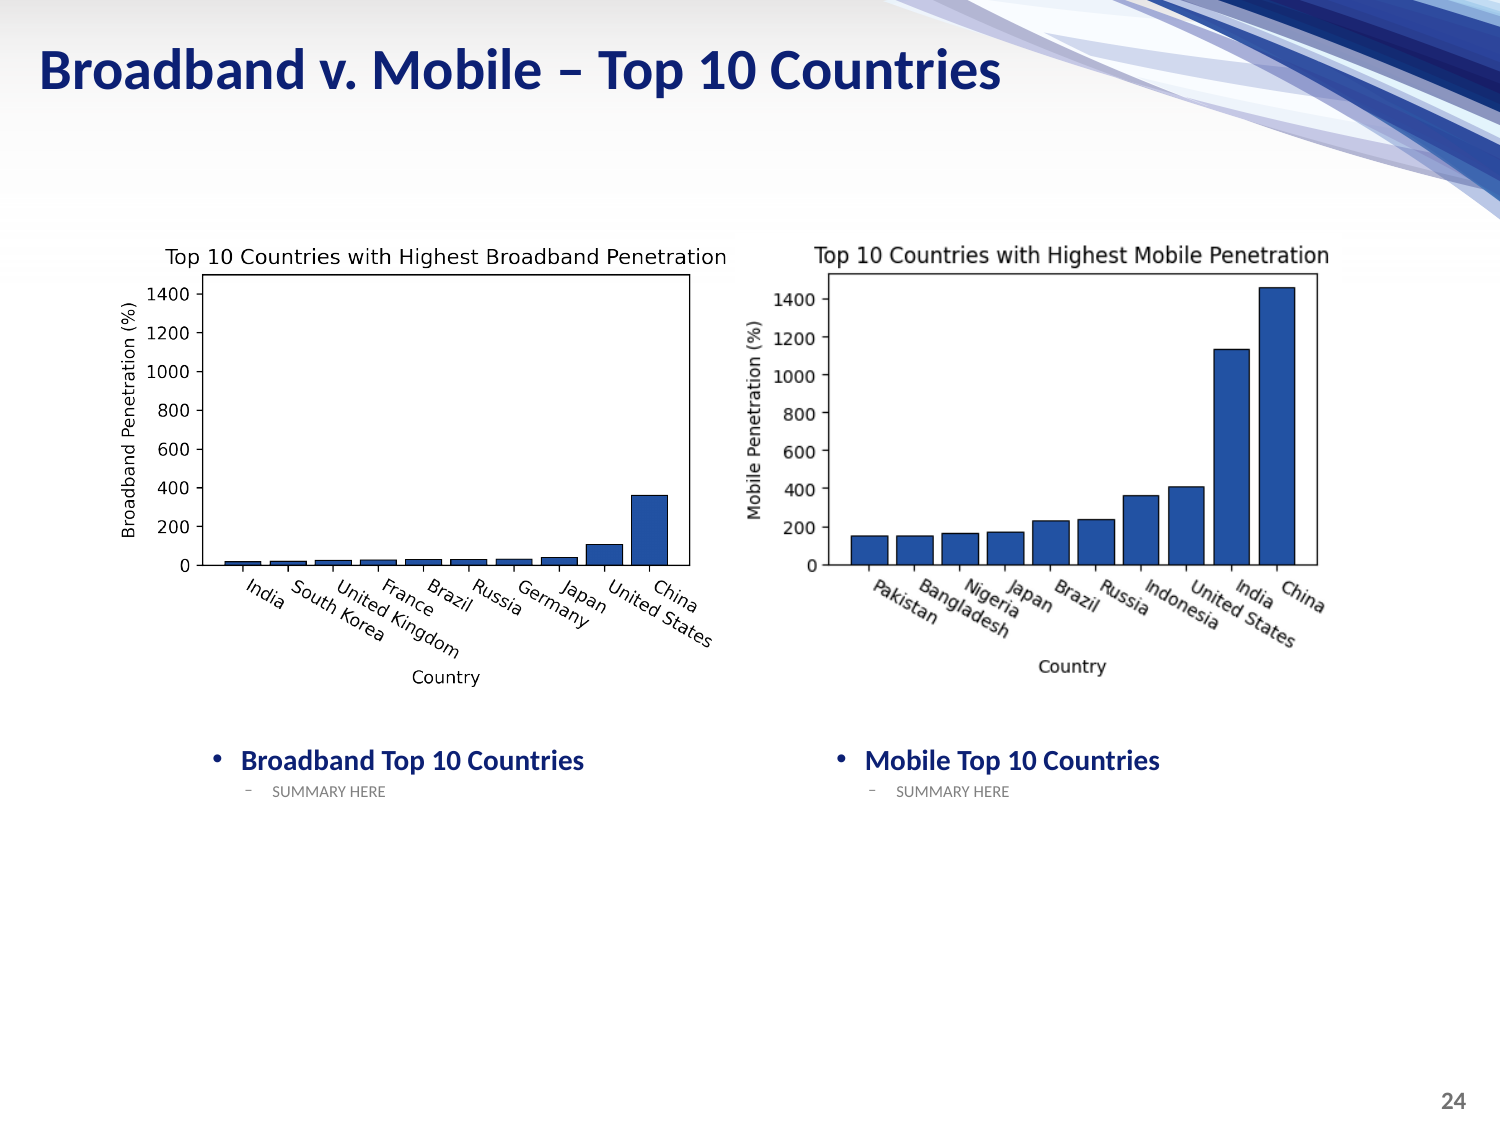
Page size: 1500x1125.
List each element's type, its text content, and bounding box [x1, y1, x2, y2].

text_box Broadband Top 10 Countries SUMMARY HERE [197, 731, 626, 809]
picture [0, 0, 1500, 1125]
title Broadband v. Mobile – Top 10 Countries [24, 37, 1417, 125]
text_box Mobile Top 10 Countries SUMMARY HERE [821, 731, 1250, 809]
